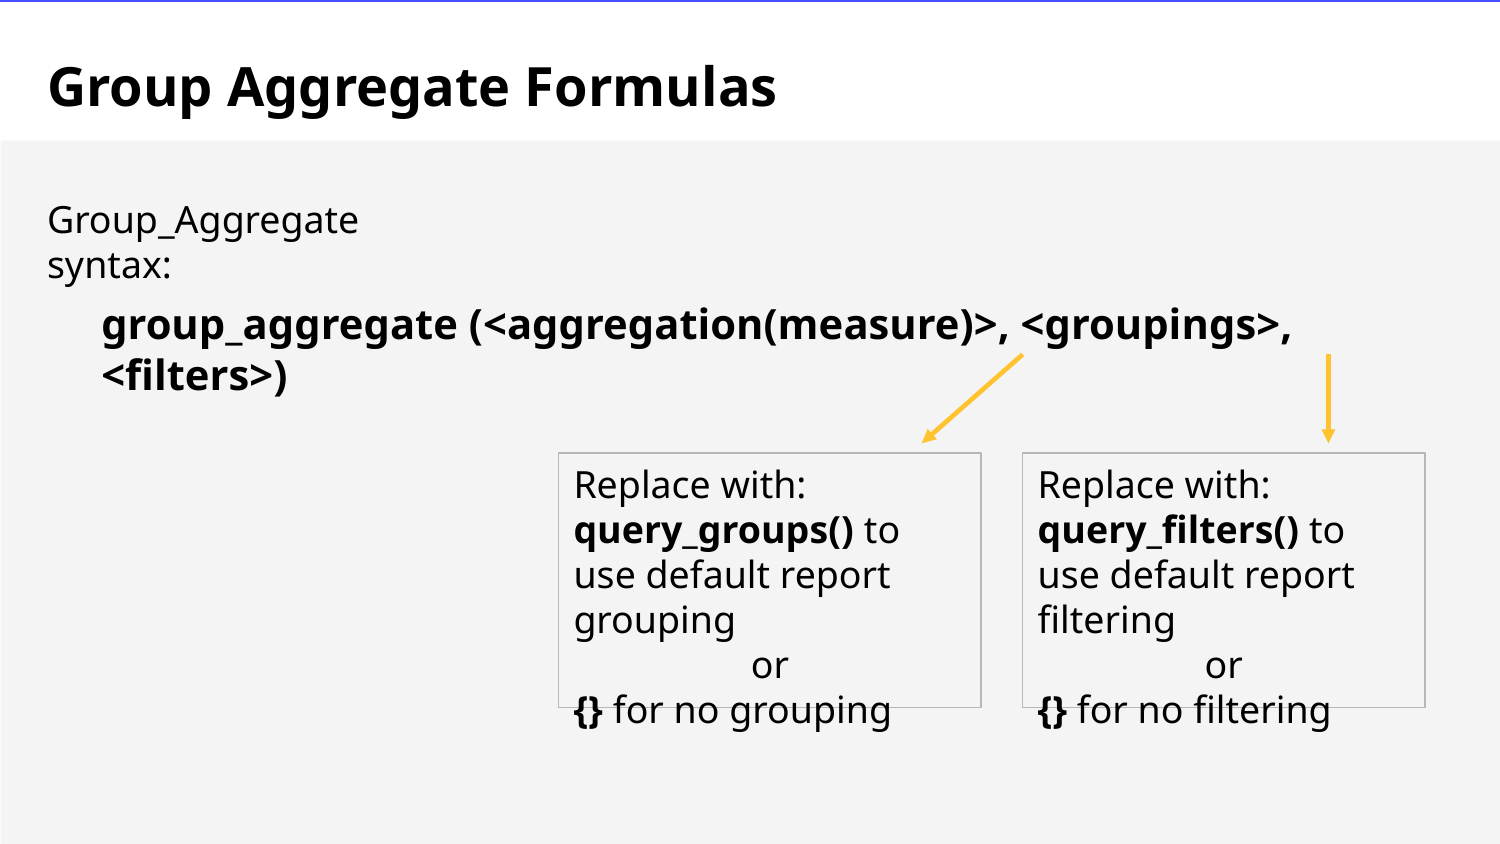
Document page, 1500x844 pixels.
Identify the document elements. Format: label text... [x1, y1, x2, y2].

text_box Replace with: query_groups() to use default report grouping or {} for no grouping [558, 453, 982, 708]
text_box group_aggregate (<aggregation(measure)>, <groupings>, <filters>) [86, 290, 1455, 357]
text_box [921, 354, 1023, 444]
title Group Aggregate Formulas [32, 45, 1425, 124]
text_box Group_Aggregate syntax: [32, 188, 494, 249]
text_box Replace with: query_filters() to use default report filtering or {} for no filtering [1022, 453, 1425, 708]
